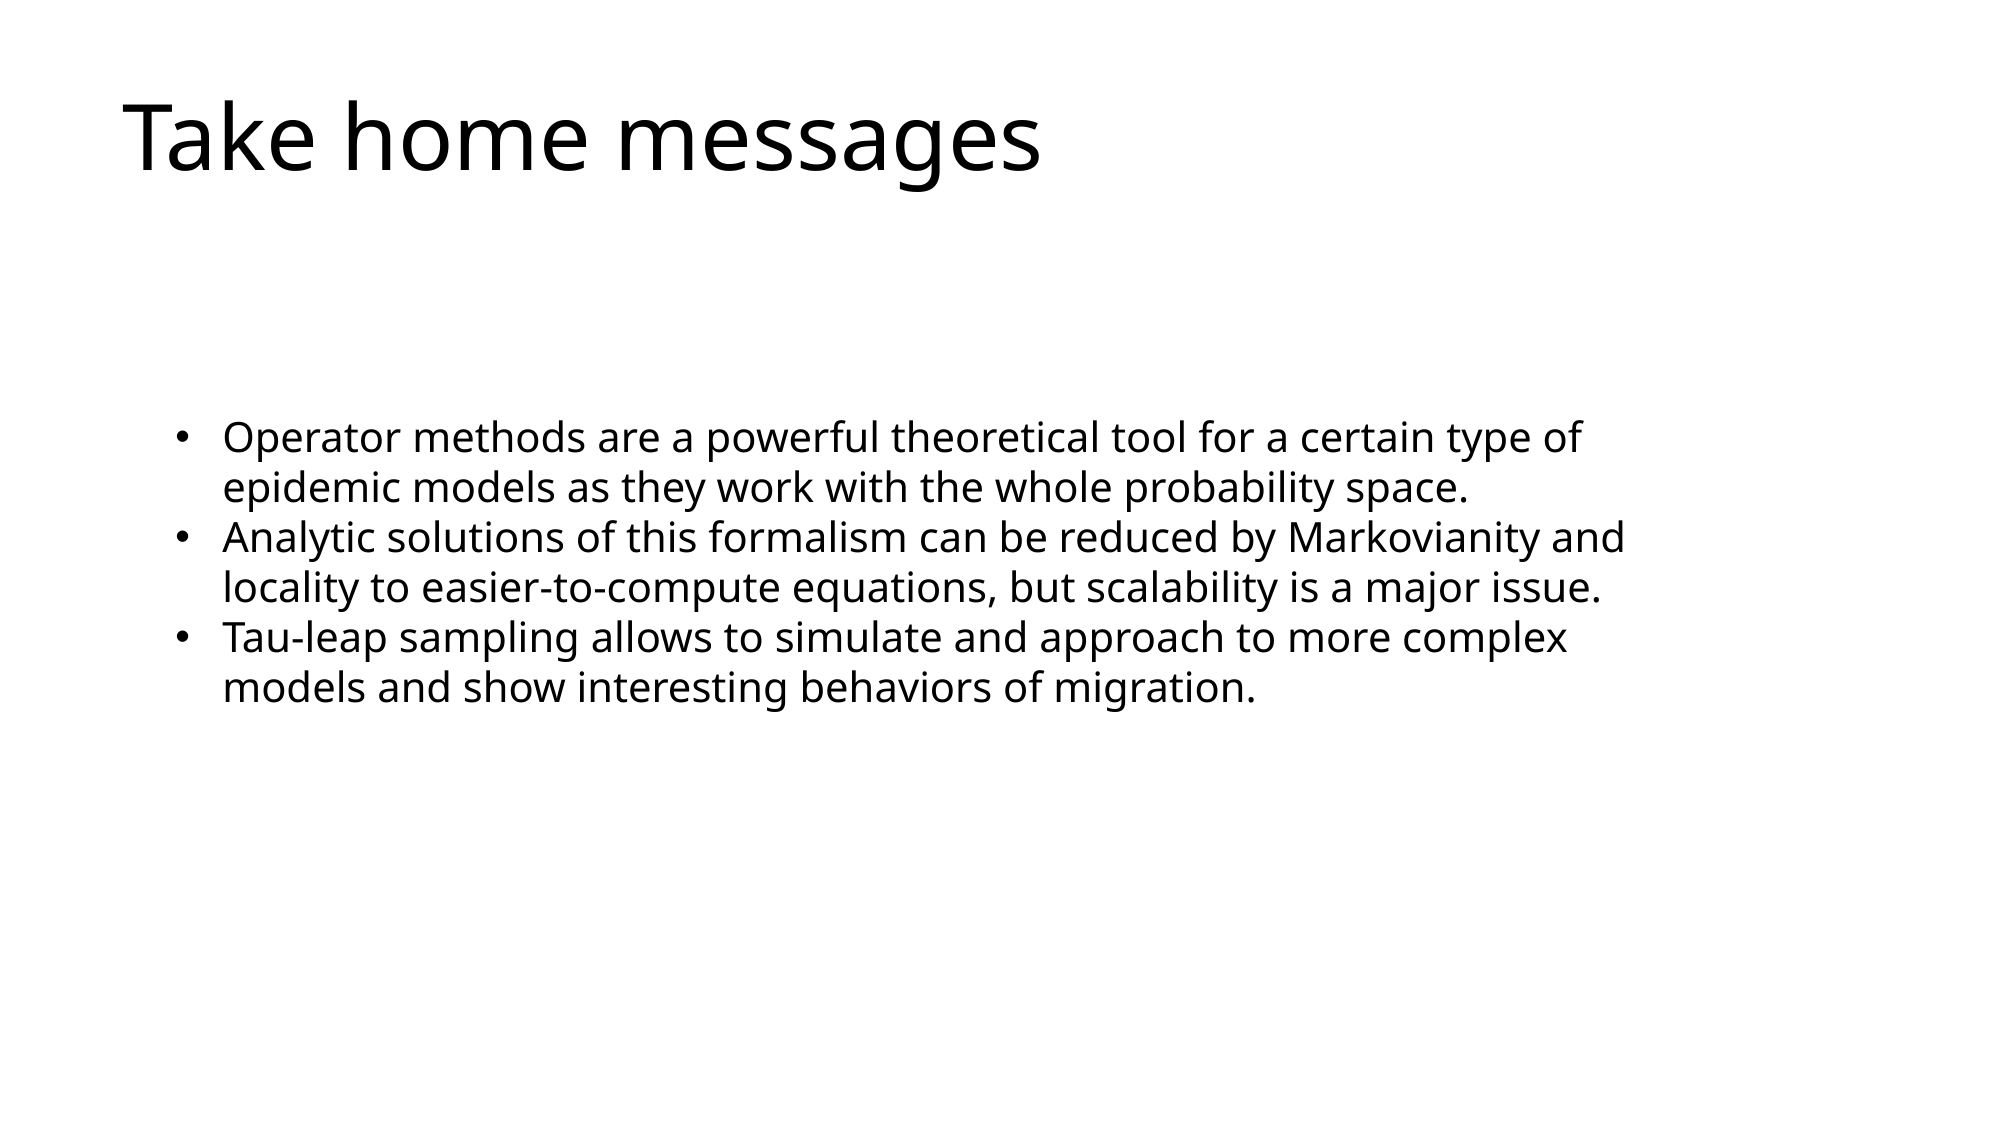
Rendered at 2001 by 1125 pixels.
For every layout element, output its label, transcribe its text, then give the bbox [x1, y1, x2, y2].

text_box Operator methods are a powerful theoretical tool for a certain type of epidemic models as they work with the whole probability space. Analytic solutions of this formalism can be reduced by Markovianity and locality to easier-to-compute equations, but scalability is a major issue. Tau-leap sampling allows to simulate and approach to more complex models and show interesting behaviors of migration. [160, 403, 1645, 719]
title Take home messages [107, 32, 1833, 250]
